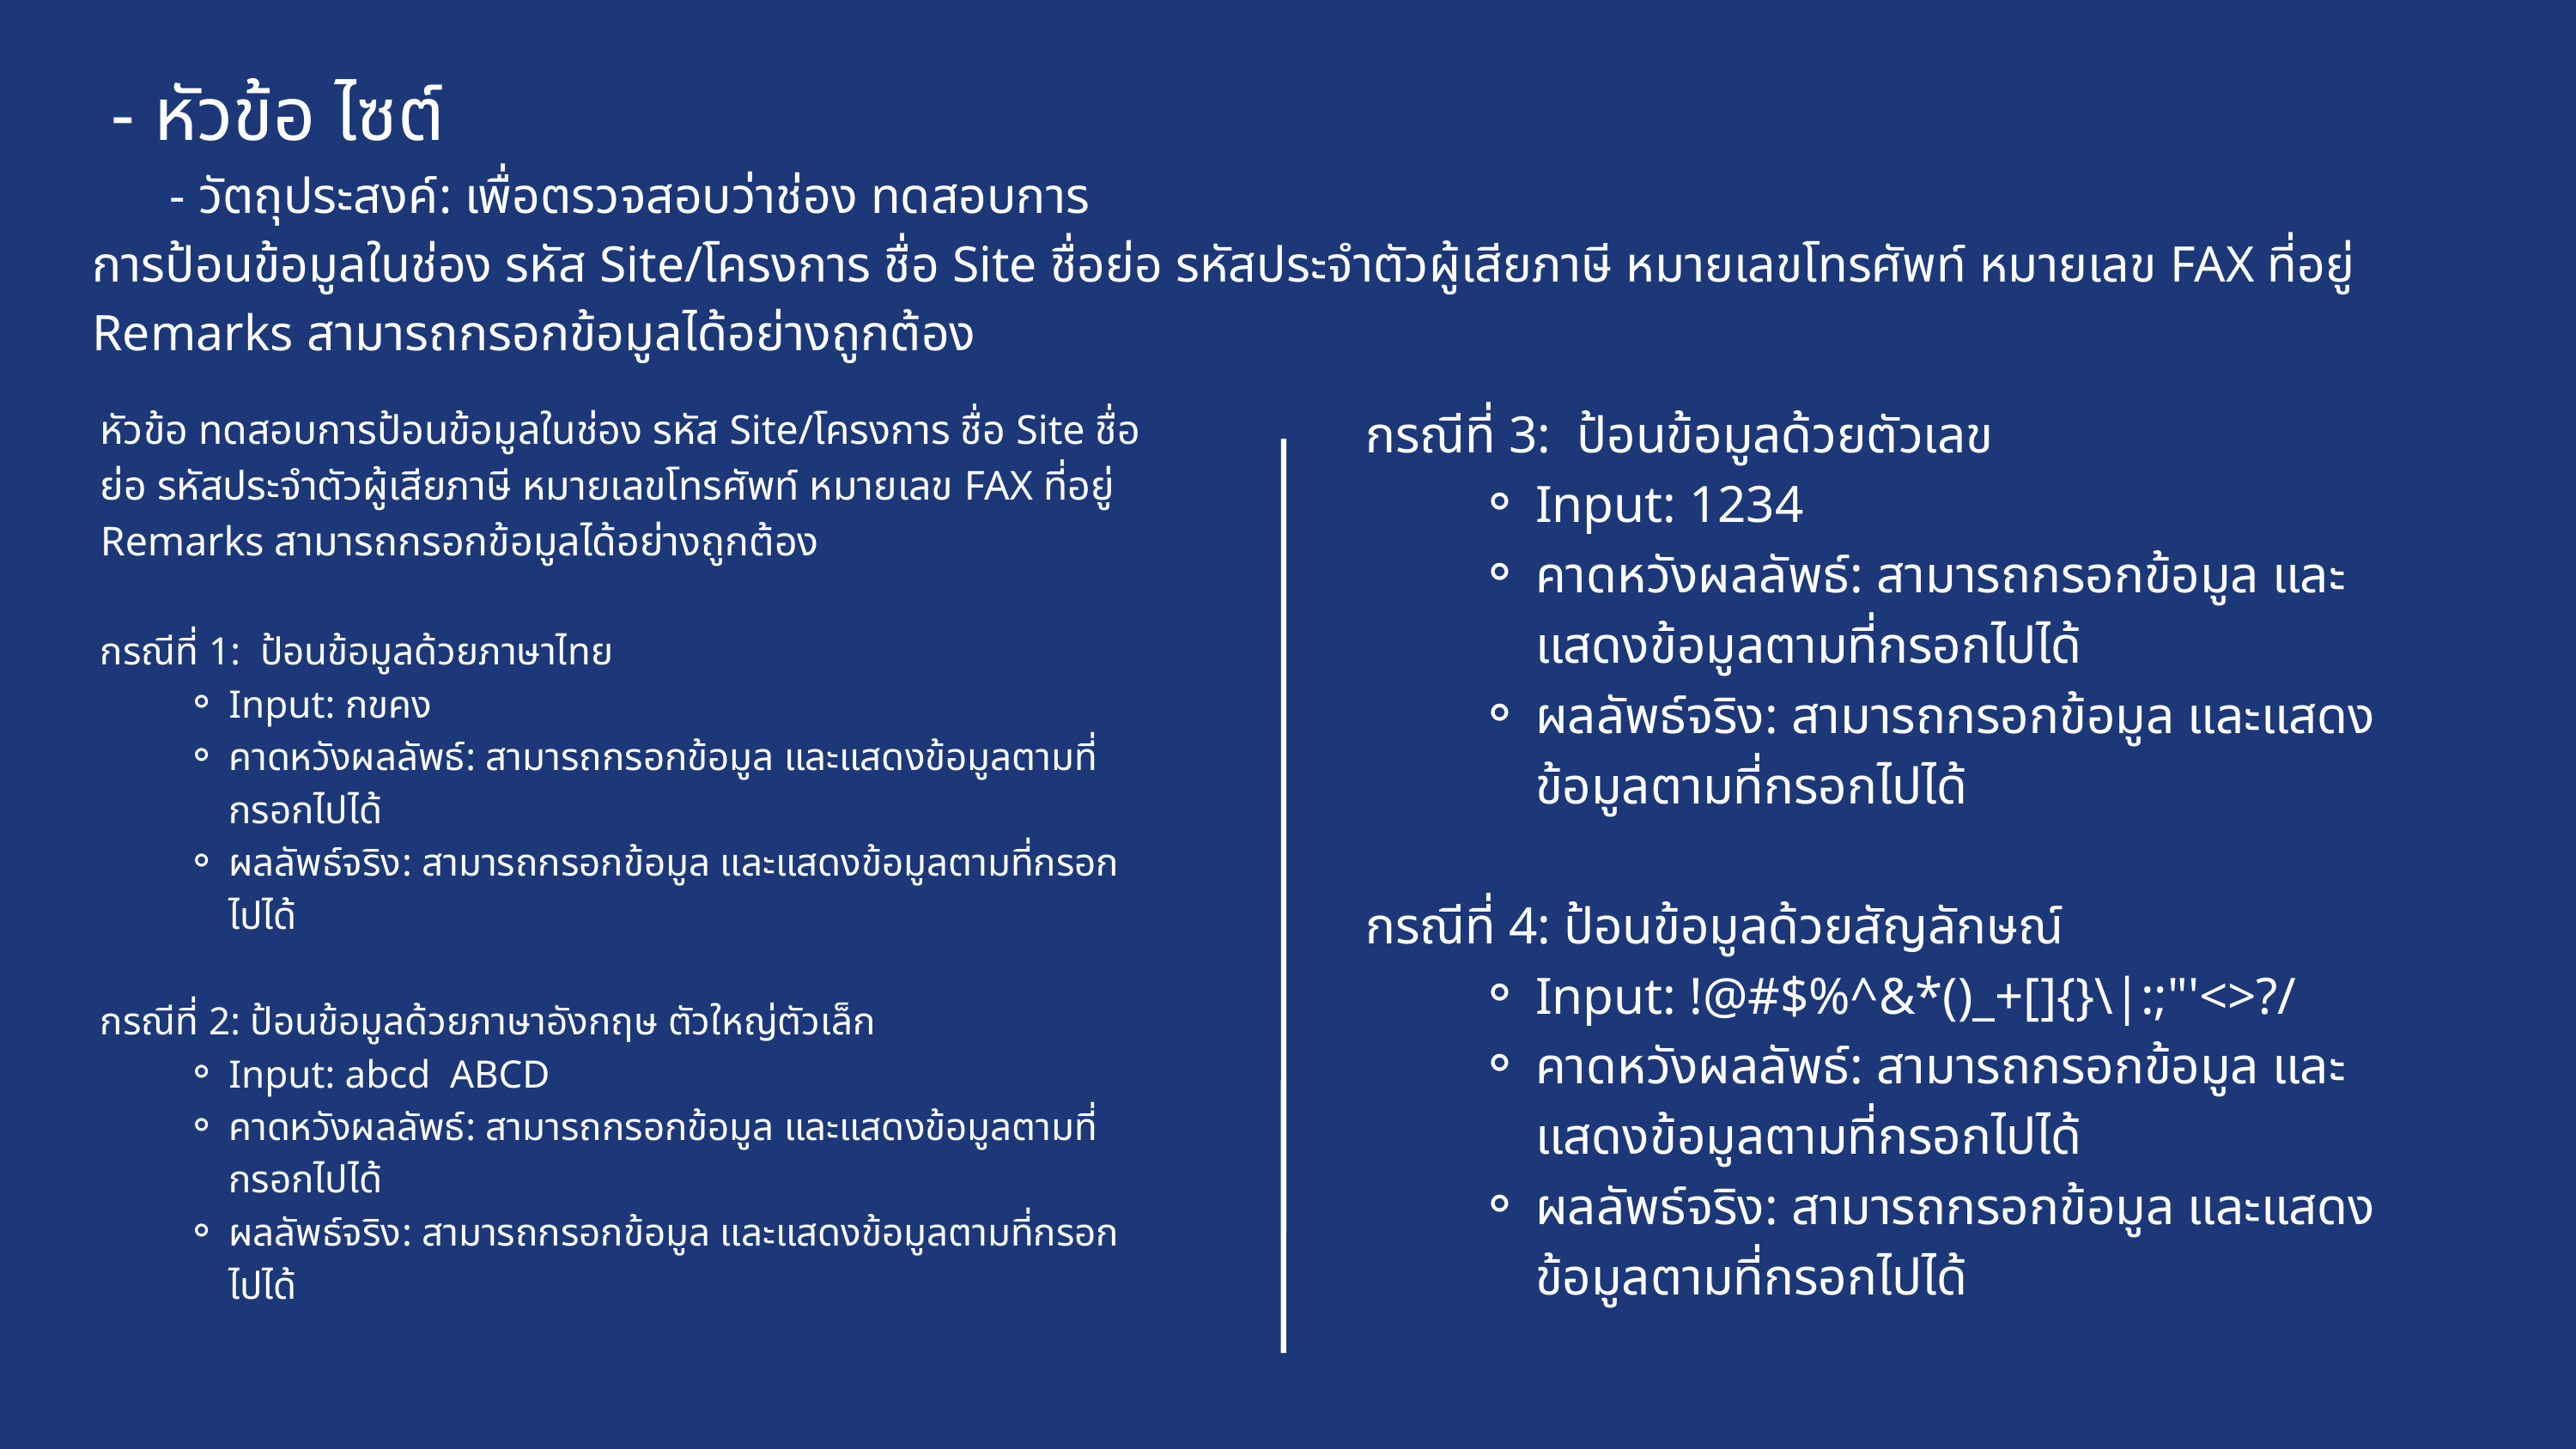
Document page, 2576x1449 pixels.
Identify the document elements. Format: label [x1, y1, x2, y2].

text_box [0, 0, 2576, 1449]
